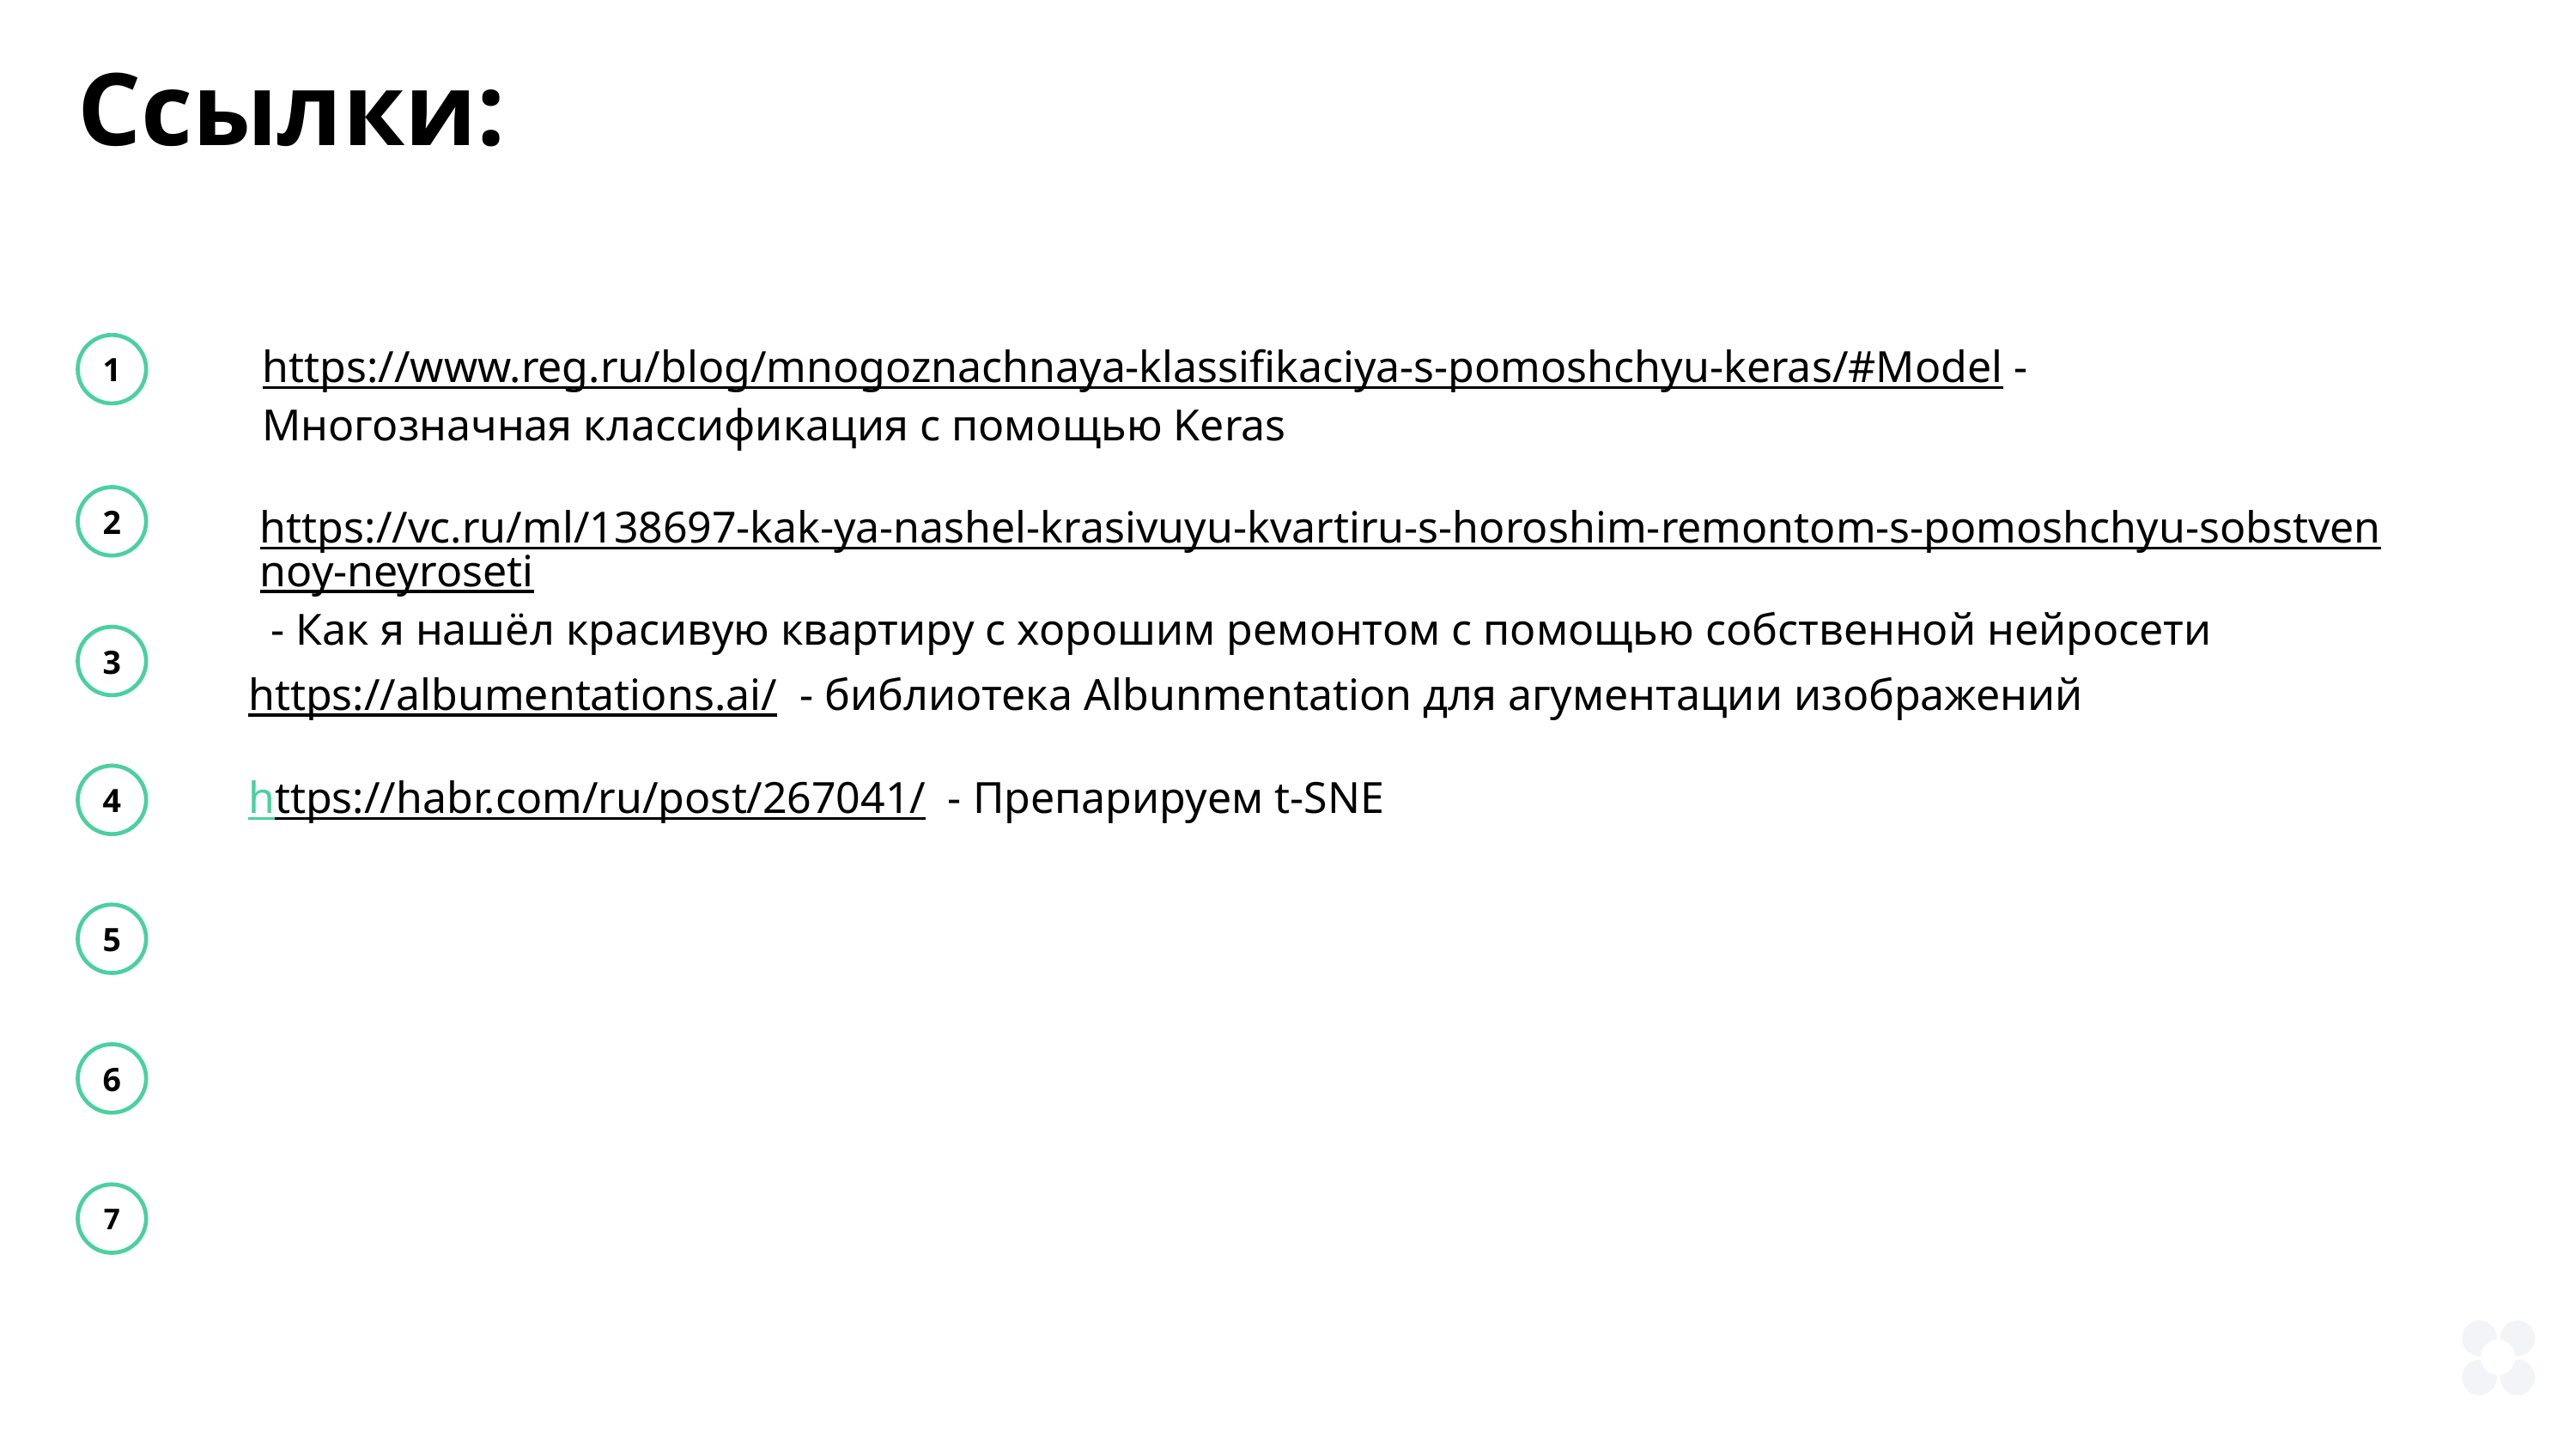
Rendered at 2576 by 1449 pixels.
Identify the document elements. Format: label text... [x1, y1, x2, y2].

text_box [77, 312, 2335, 485]
text_box https://habr.com/ru/post/267041/ - Препарируем t-SNE [248, 730, 2372, 870]
text_box https://albumentations.ai/ - библиотека Albunmentation для агументации изображений [248, 705, 2372, 730]
text_box 6 [77, 1044, 147, 1113]
text_box 5 [77, 904, 147, 973]
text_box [77, 485, 2385, 696]
text_box Ссылки: [77, 69, 2091, 278]
text_box 7 [77, 1184, 147, 1253]
text_box 4 [77, 765, 147, 834]
